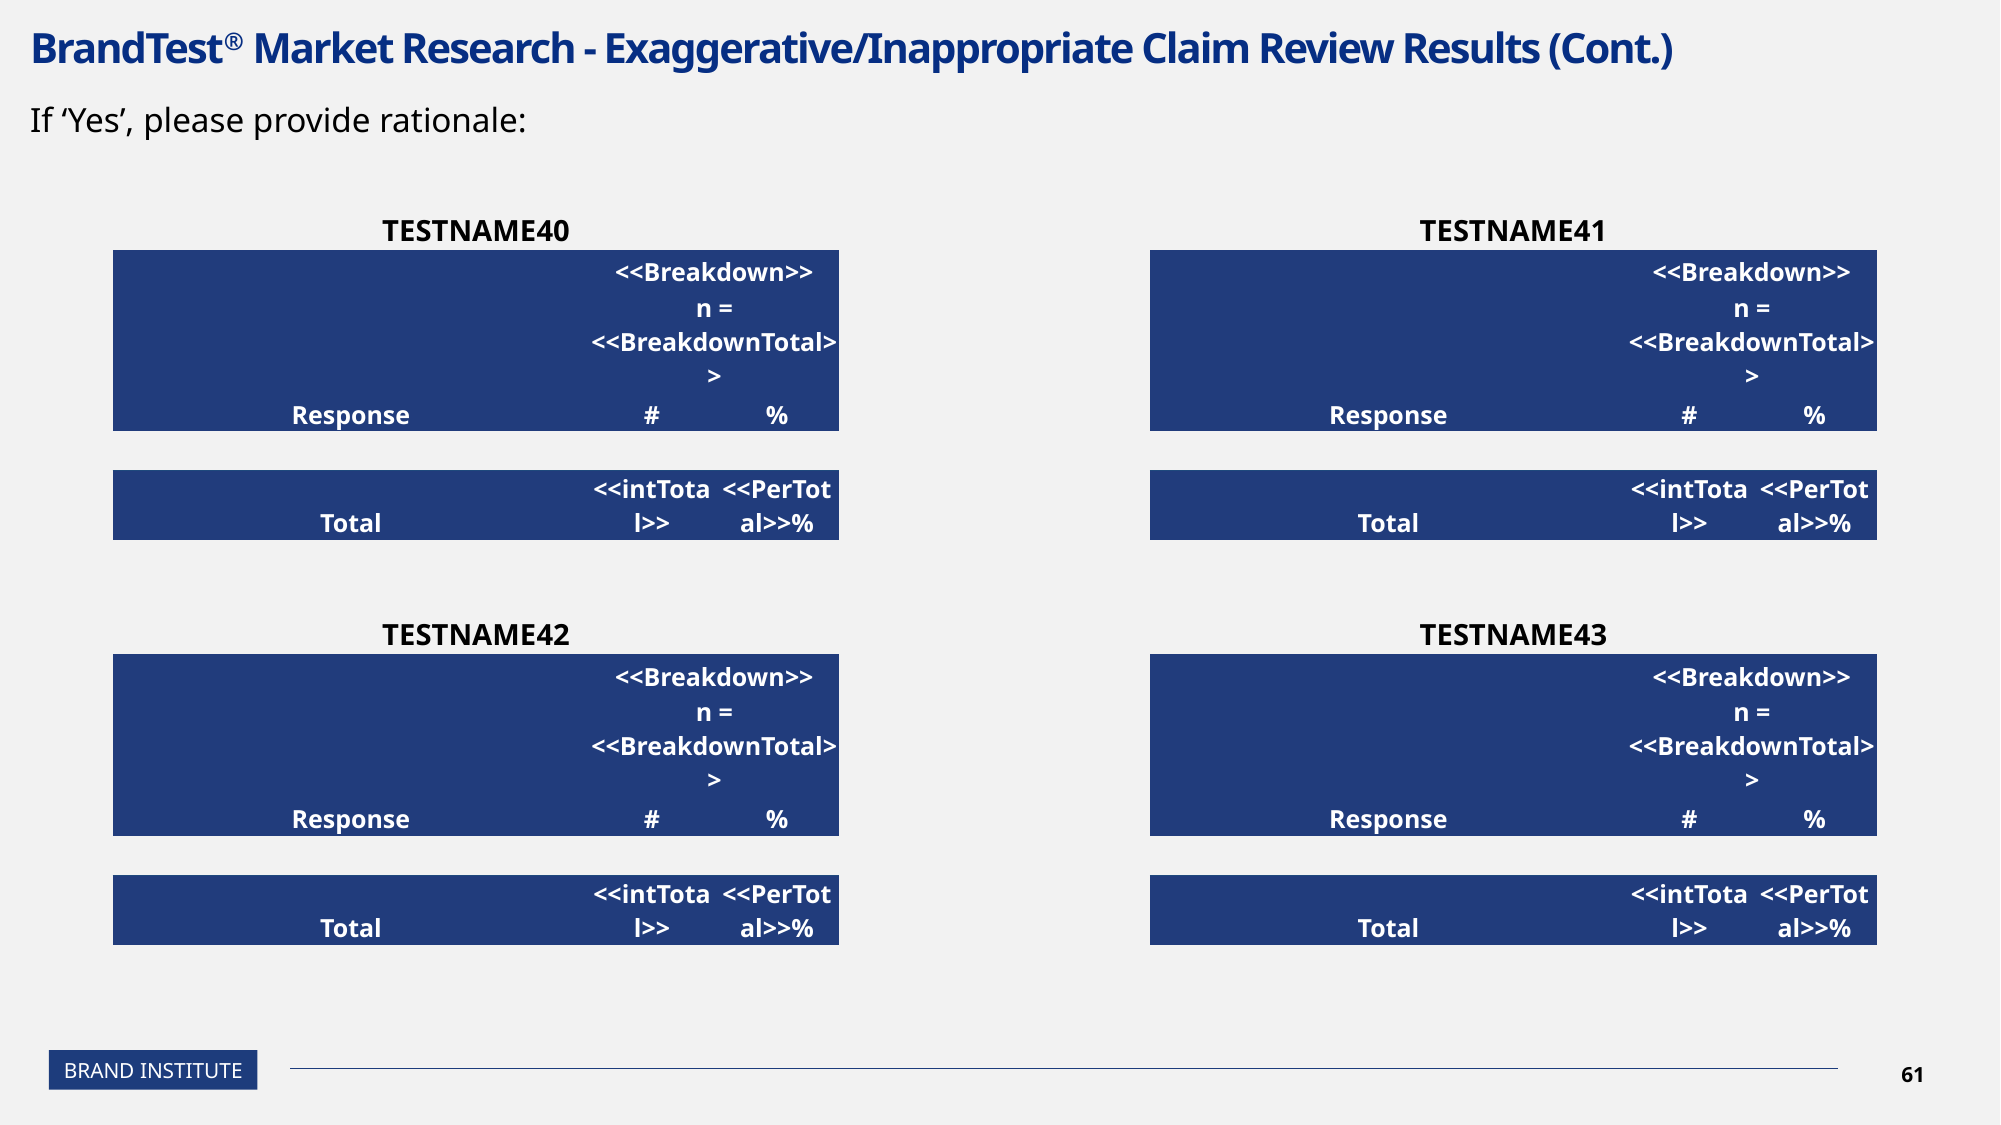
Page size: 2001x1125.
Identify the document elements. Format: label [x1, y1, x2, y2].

table_header [1150, 609, 1877, 654]
table_header [1150, 204, 1877, 250]
table_cell [113, 471, 839, 540]
table_cell [1150, 654, 1877, 875]
table_cell [113, 876, 839, 945]
title [30, 0, 1954, 73]
list [30, 99, 1954, 140]
table_cell [113, 654, 839, 875]
table_cell [1150, 250, 1877, 470]
table_header [113, 204, 839, 250]
table_cell [113, 250, 839, 470]
table_cell [1150, 876, 1877, 945]
table_cell [1150, 471, 1877, 540]
table_header [113, 609, 839, 654]
